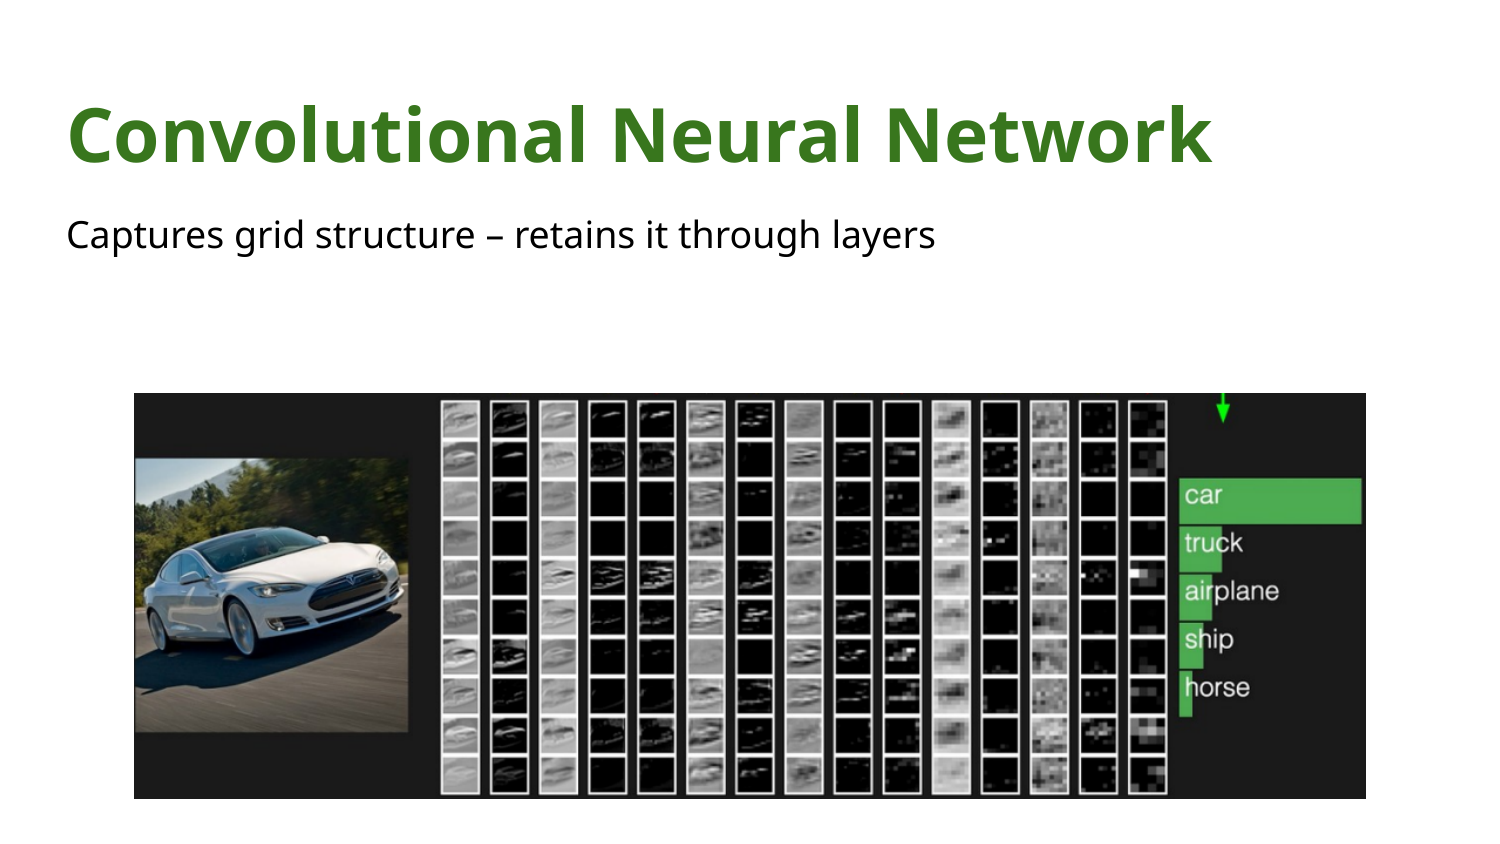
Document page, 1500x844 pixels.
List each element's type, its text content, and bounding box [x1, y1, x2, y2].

list Captures grid structure – retains it through layers [51, 189, 1449, 750]
title Convolutional Neural Network [51, 72, 1449, 167]
picture [133, 393, 1366, 799]
